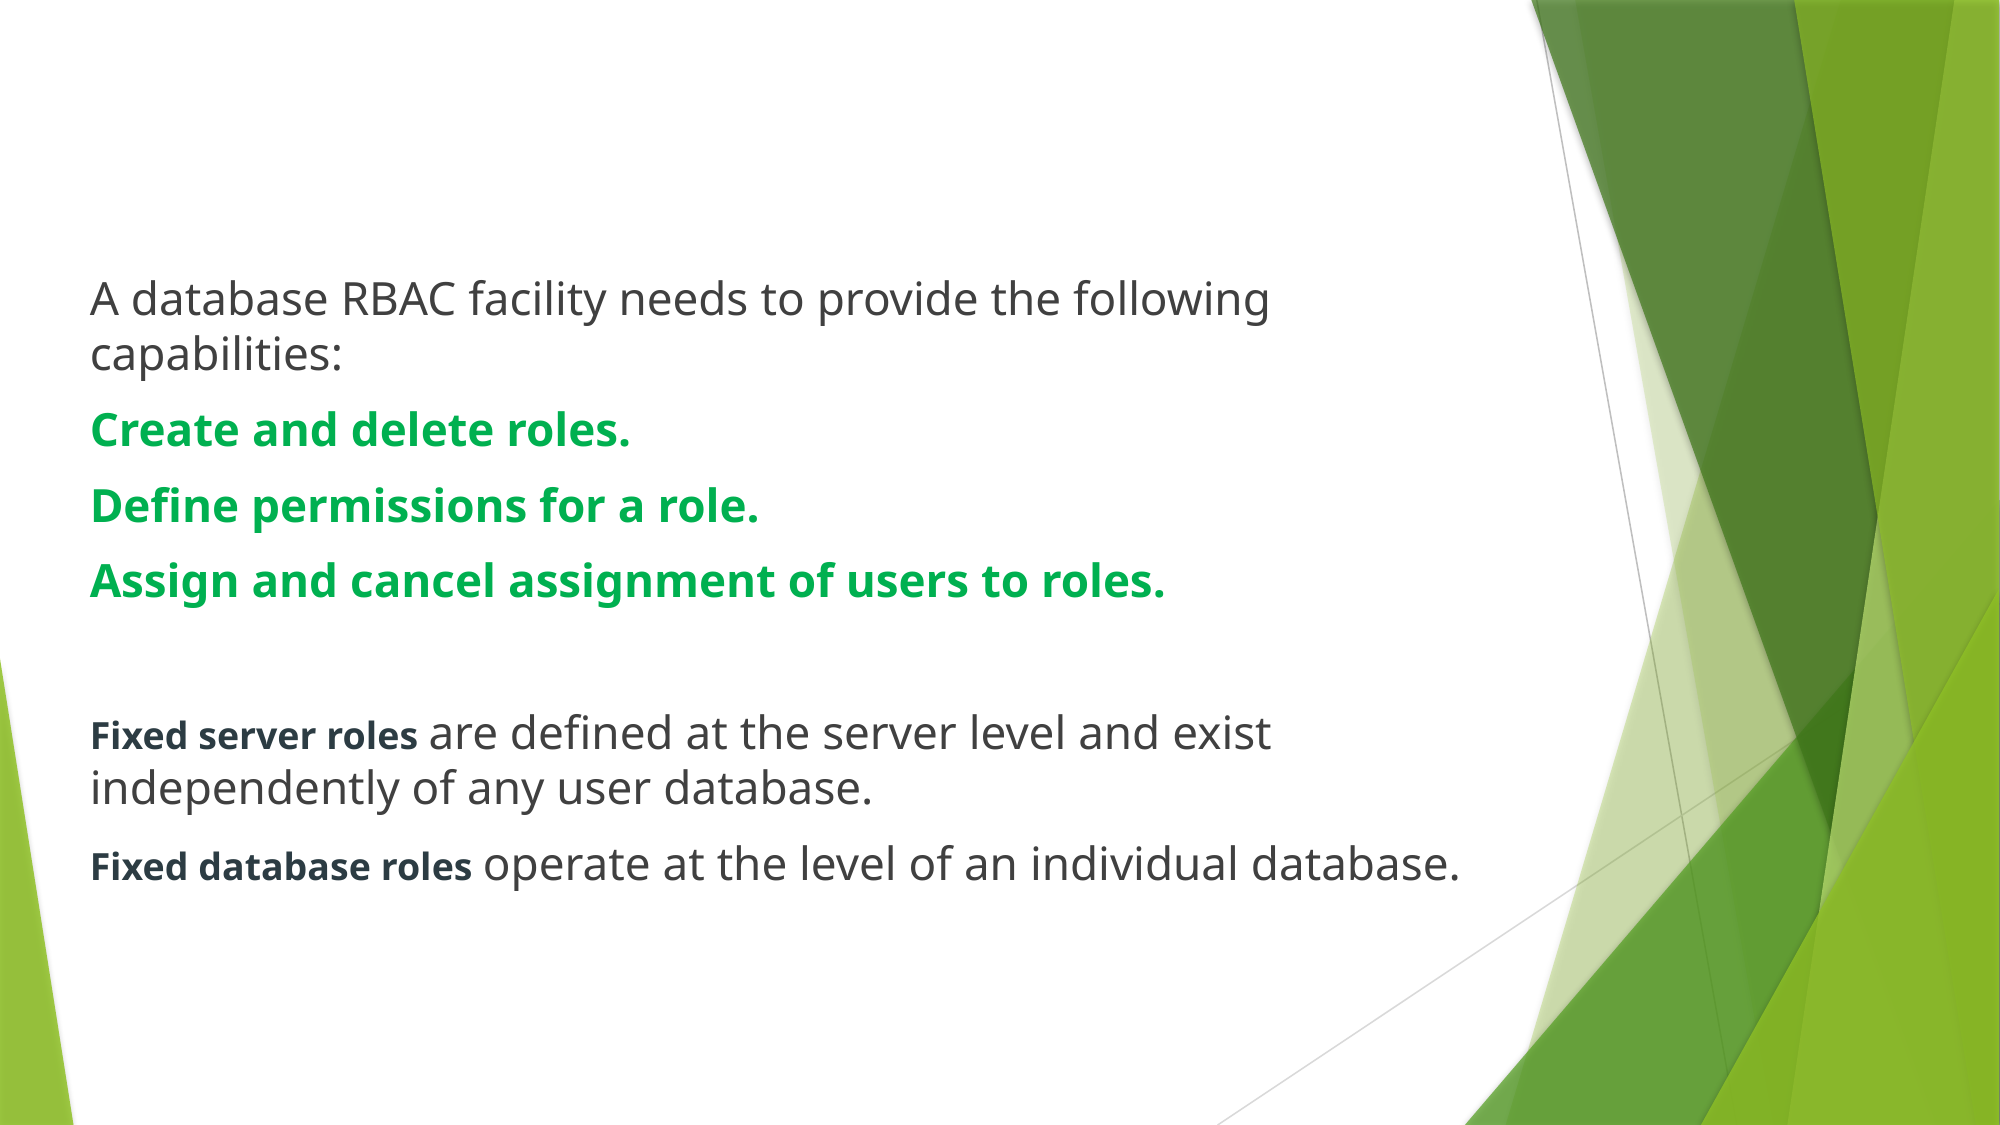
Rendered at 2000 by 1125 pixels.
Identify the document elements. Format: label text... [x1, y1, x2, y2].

list A database RBAC facility needs to provide the following capabilities: Create and delete roles. Define permissions for a role. Assign and cancel assignment of users to roles. Fixed server roles are defined at the server level and exist independently of any user database. Fixed database roles operate at the level of an individual database. [74, 262, 1485, 900]
